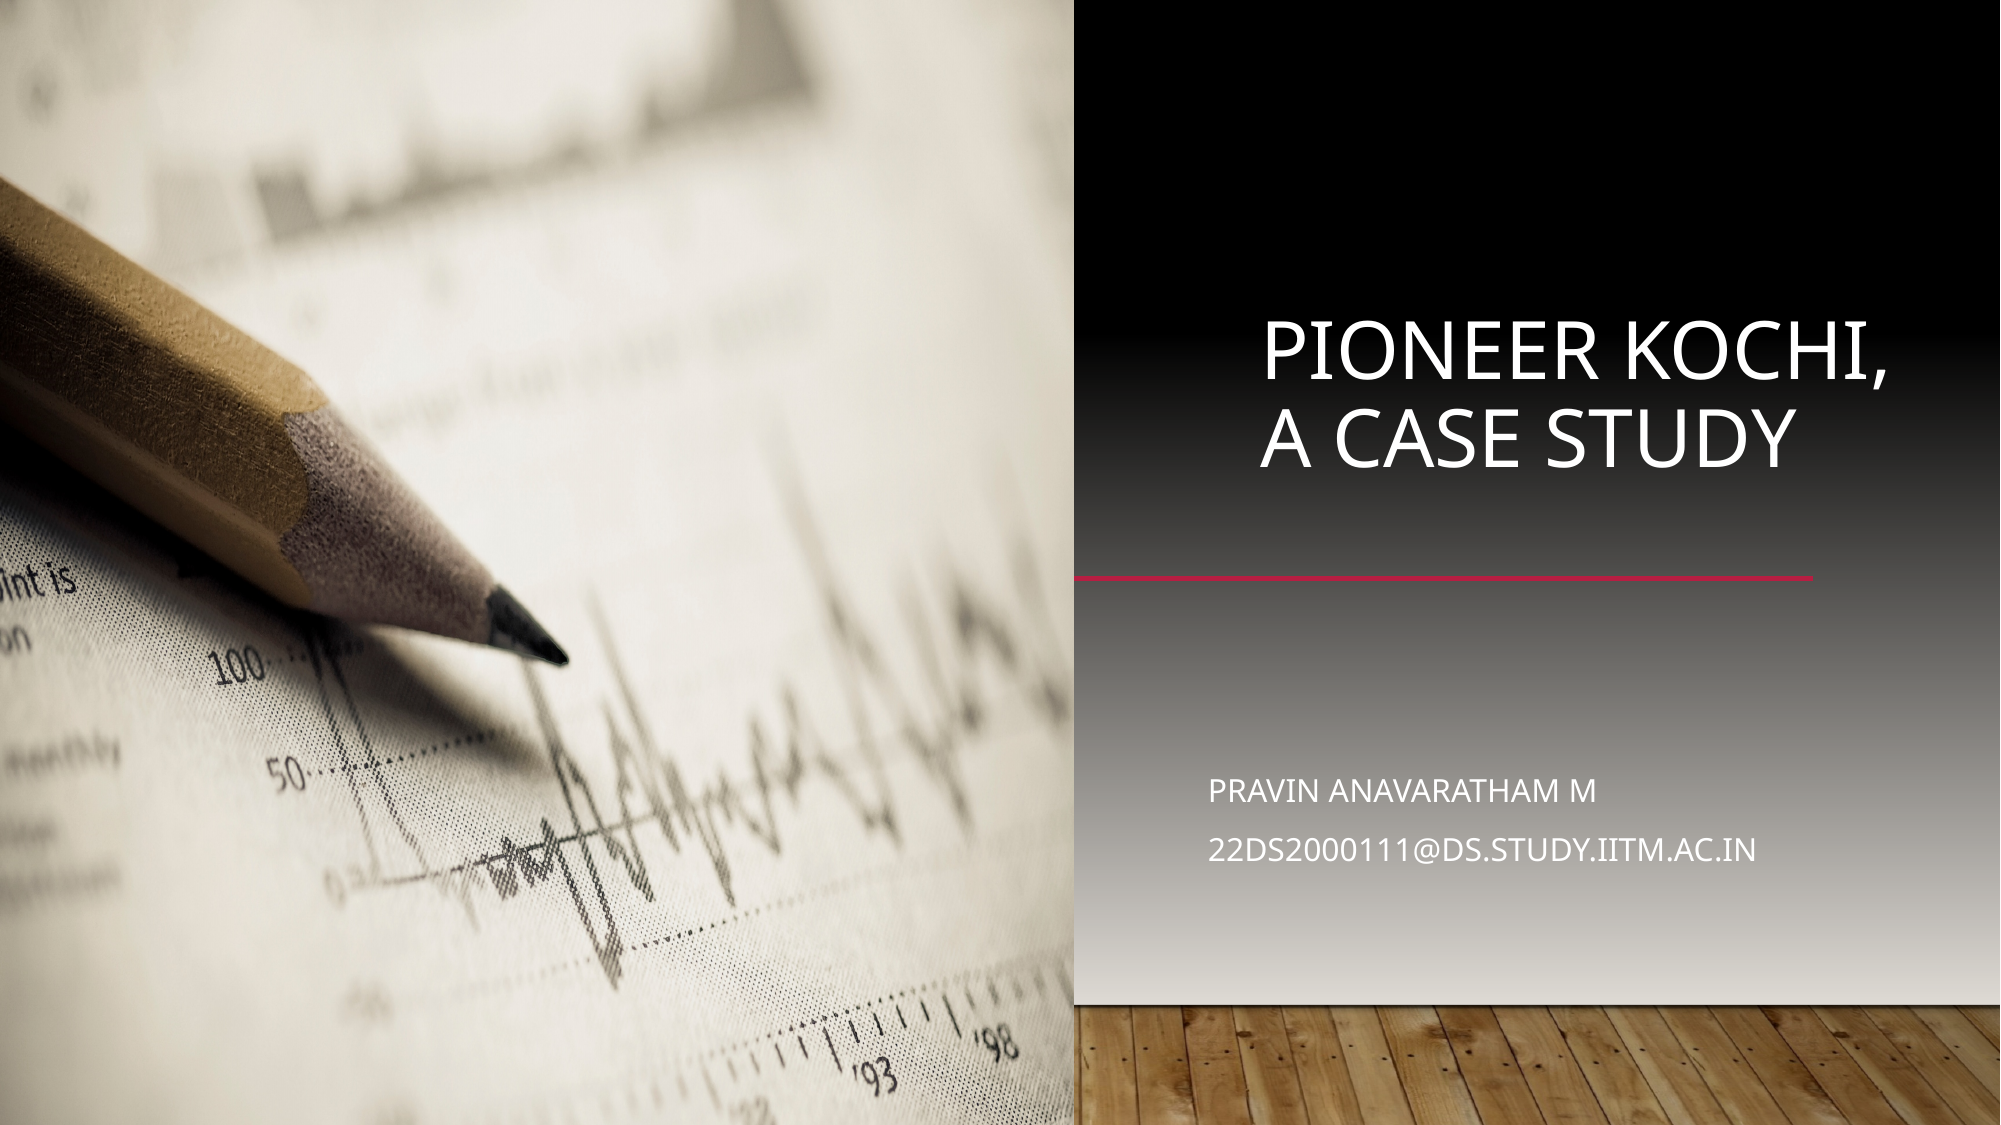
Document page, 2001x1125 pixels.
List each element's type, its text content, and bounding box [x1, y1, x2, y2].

subtitle Pravin Anavaratham M 22ds2000111@ds.Study.Iitm.Ac.In [1192, 756, 1860, 883]
title Pioneer Kochi, A Case Study [1245, 245, 1960, 485]
picture [0, 0, 2000, 1125]
